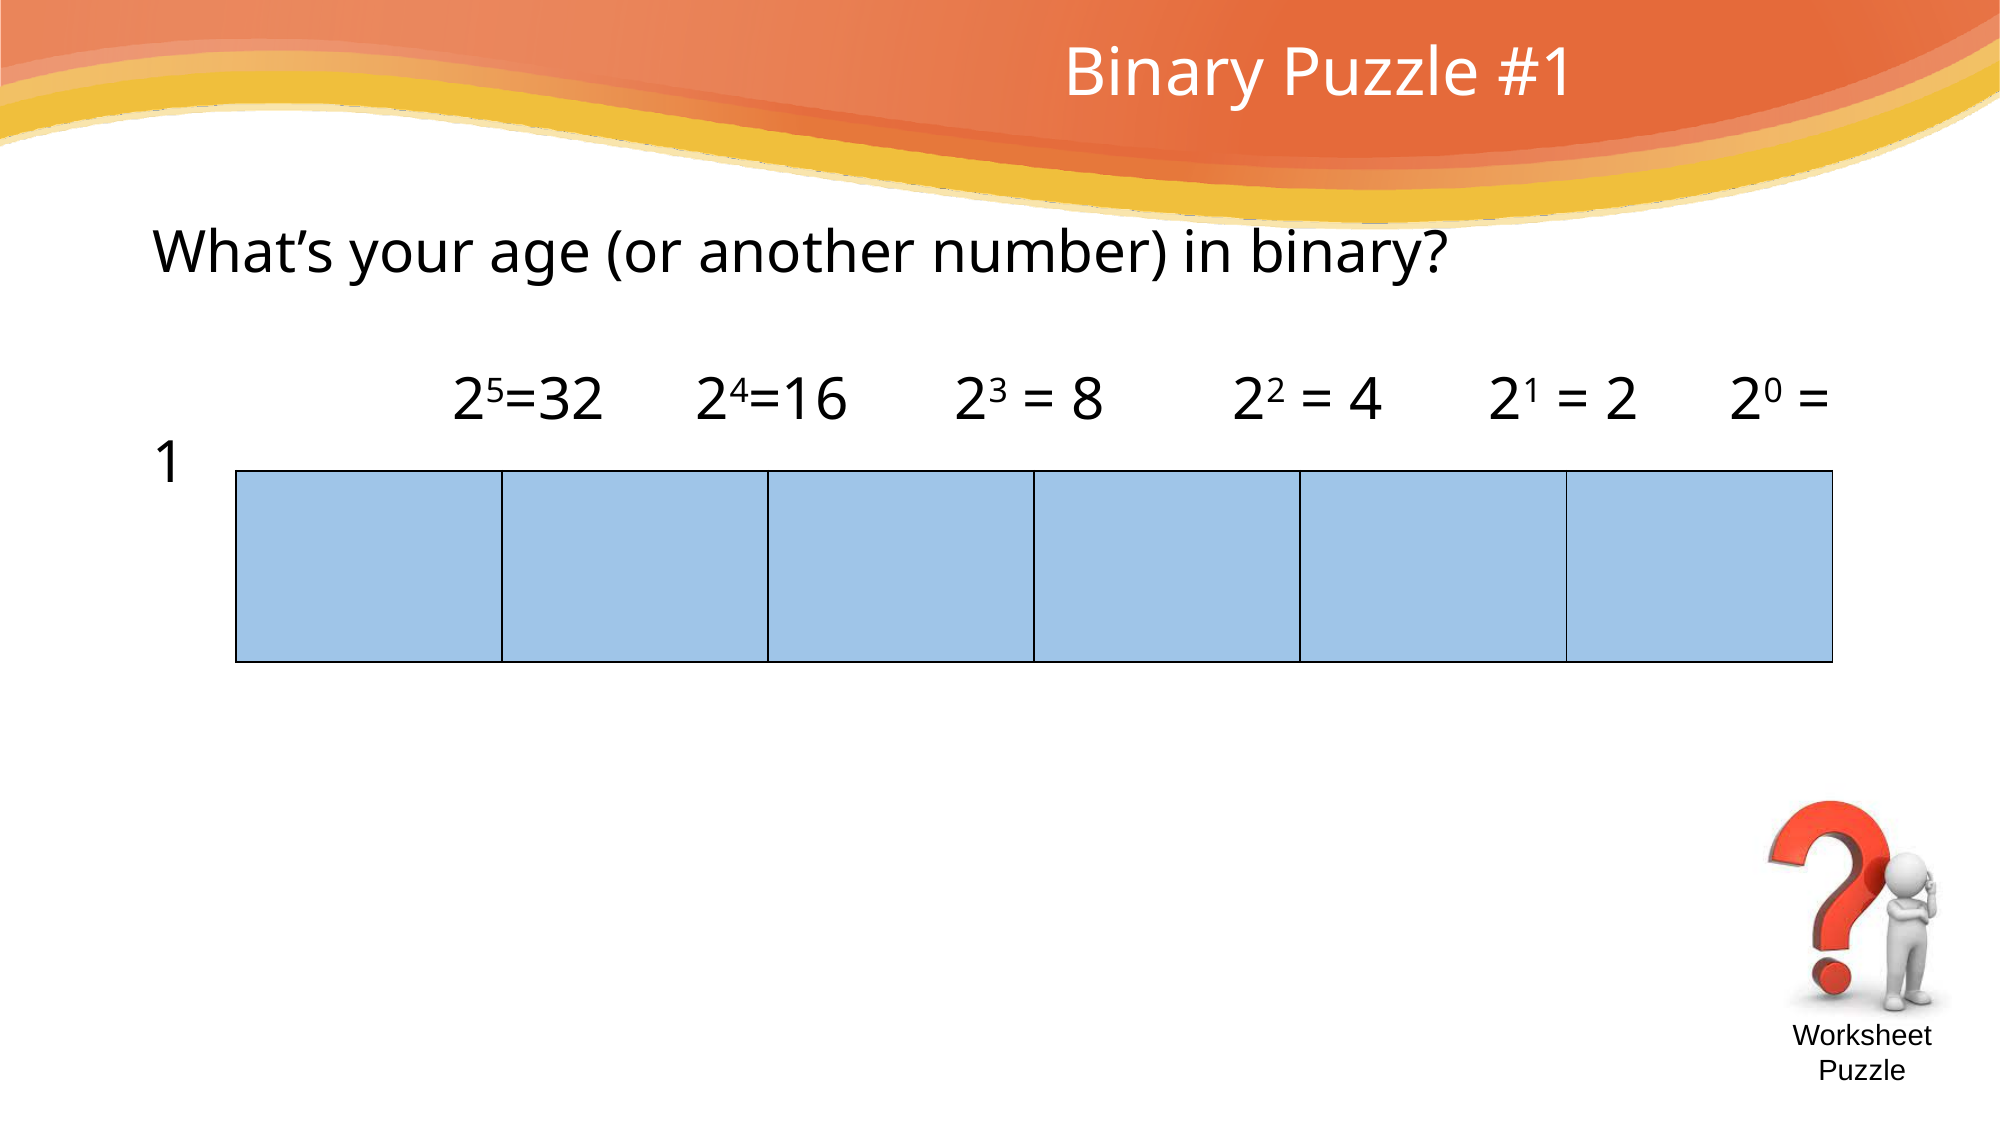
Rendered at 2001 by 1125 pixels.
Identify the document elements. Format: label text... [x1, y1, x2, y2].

table_header [1035, 472, 1299, 661]
table_header [1301, 472, 1566, 661]
picture [0, 0, 2000, 246]
table_header [769, 472, 1033, 661]
table_header [503, 472, 767, 661]
list What’s your age (or another number) in binary? 25=32 24=16 23 = 8 22 = 4 21 = 2 20 = 1 [137, 215, 1863, 982]
table_header [1567, 472, 1832, 661]
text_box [1735, 783, 1989, 1095]
title Binary Puzzle #1 [780, 30, 1863, 153]
table_header [237, 472, 501, 661]
